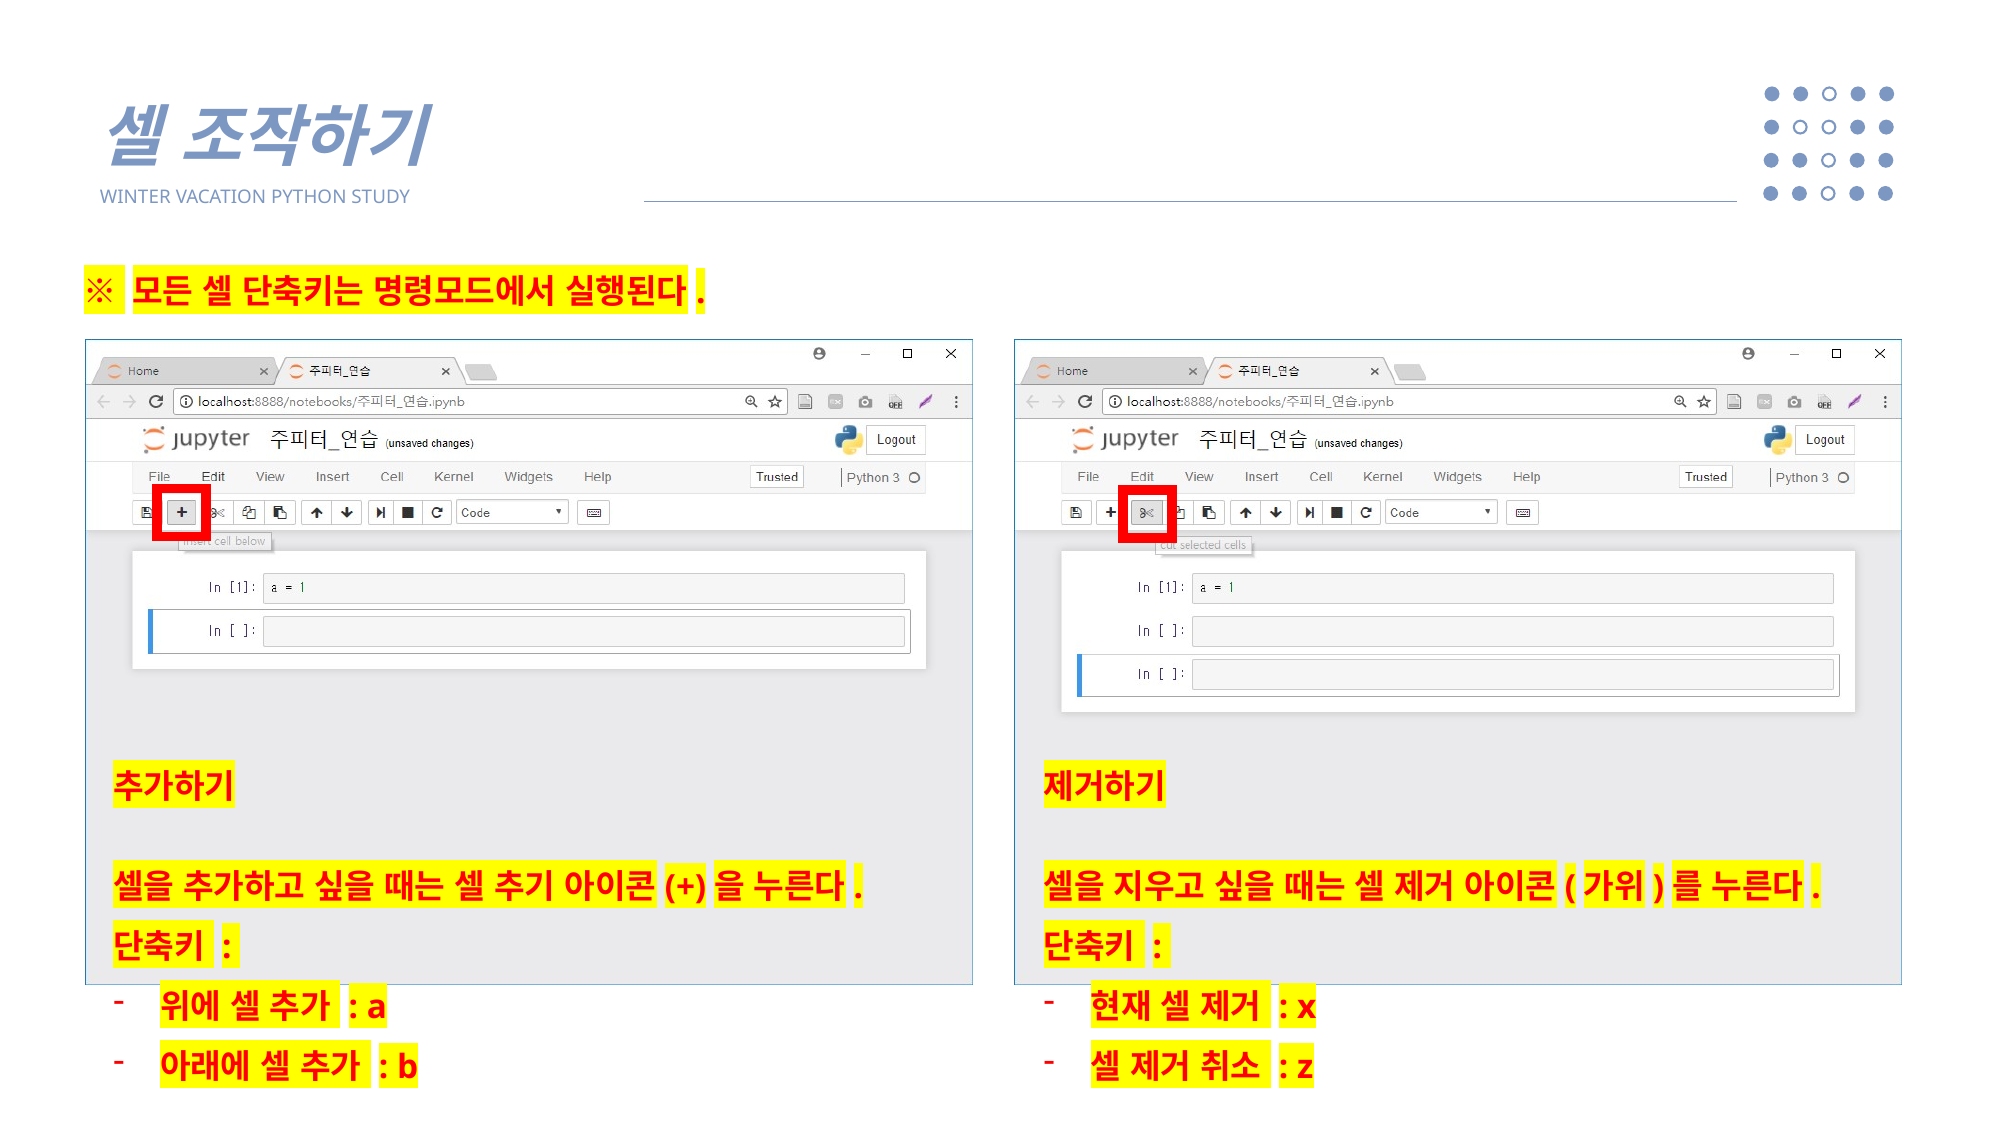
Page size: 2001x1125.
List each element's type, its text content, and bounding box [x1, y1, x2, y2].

text_box [1878, 152, 1894, 168]
text_box [1821, 86, 1837, 102]
text_box [1821, 119, 1837, 135]
text_box [1879, 86, 1895, 102]
picture [1014, 339, 1902, 985]
text_box [1763, 152, 1779, 168]
text_box [1849, 152, 1865, 168]
text_box [1850, 119, 1866, 135]
text_box [1850, 86, 1866, 102]
text_box 추가하기 셀을 추가하고 싶을 때는 셀 추기 아이콘(+)을 누른다. 단축키 : 위에 셀 추가 : a 아래에 셀 추가 : b [98, 985, 959, 1093]
text_box [1792, 119, 1808, 135]
text_box [1792, 152, 1808, 168]
text_box [1878, 119, 1894, 135]
text_box 제거하기 셀을 지우고 싶을 때는 셀 제거 아이콘(가위)를 누른다. 단축키 : 현재 셀 제거 : x 셀 제거 취소 : z [1029, 758, 1916, 1093]
text_box [1764, 86, 1780, 102]
text_box [1820, 185, 1836, 201]
text_box [1821, 152, 1837, 168]
text_box [1877, 185, 1893, 201]
text_box [1849, 185, 1865, 201]
picture [85, 339, 973, 985]
text_box 셀 조작하기 WINTER VACATION PYTHON STUDY [85, 46, 1028, 216]
text_box [1793, 86, 1809, 102]
text_box [1763, 185, 1779, 201]
text_box [1791, 185, 1807, 201]
text_box [1764, 119, 1780, 135]
text_box ※ 모든 셀 단축키는 명령모드에서 실행된다. [69, 243, 1070, 318]
